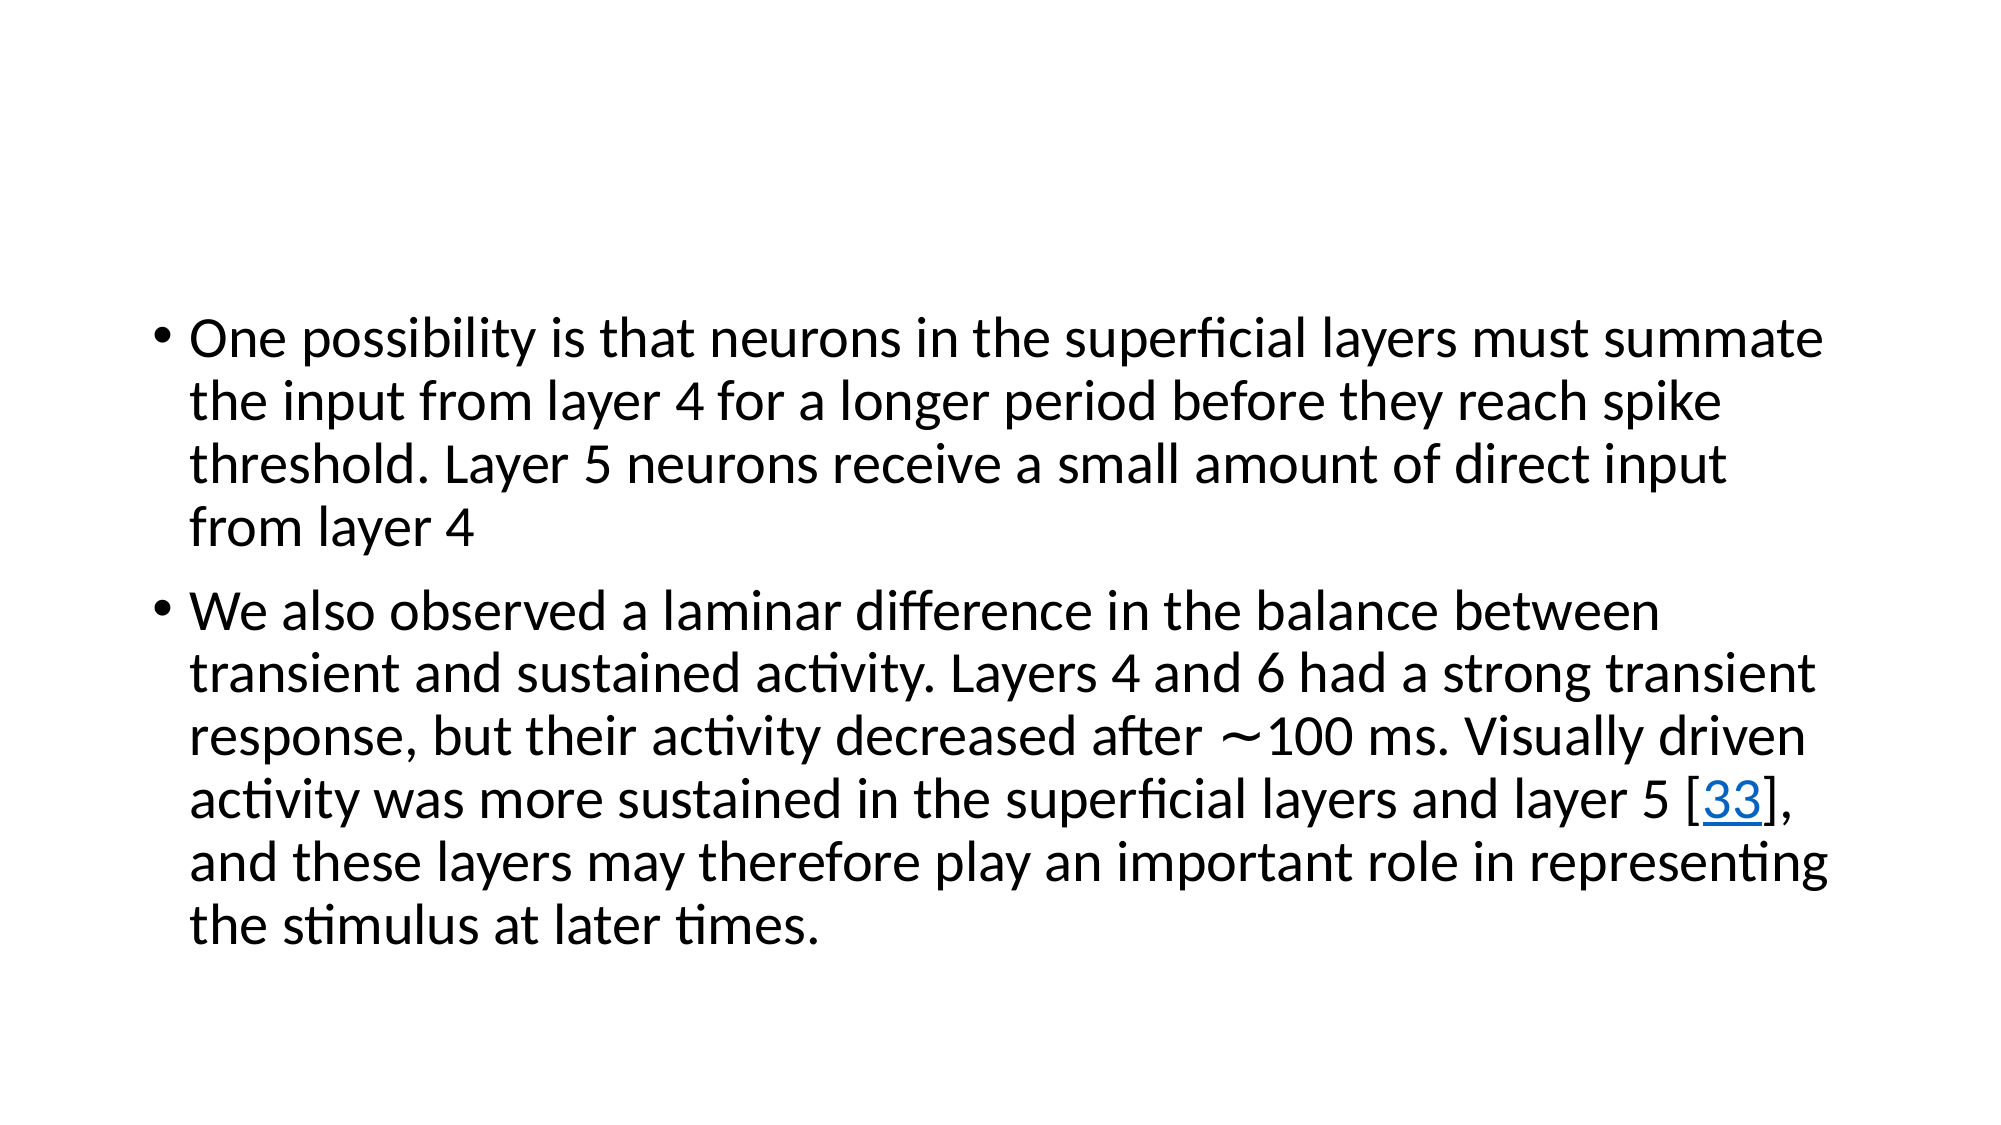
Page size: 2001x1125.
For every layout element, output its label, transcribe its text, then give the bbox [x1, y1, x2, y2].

list One possibility is that neurons in the superficial layers must summate the input from layer 4 for a longer period before they reach spike threshold. Layer 5 neurons receive a small amount of direct input from layer 4 We also observed a laminar difference in the balance between transient and sustained activity. Layers 4 and 6 had a strong transient response, but their activity decreased after ∼100 ms. Visually driven activity was more sustained in the superficial layers and layer 5 [33], and these layers may therefore play an important role in representing the stimulus at later times. [137, 299, 1863, 1014]
